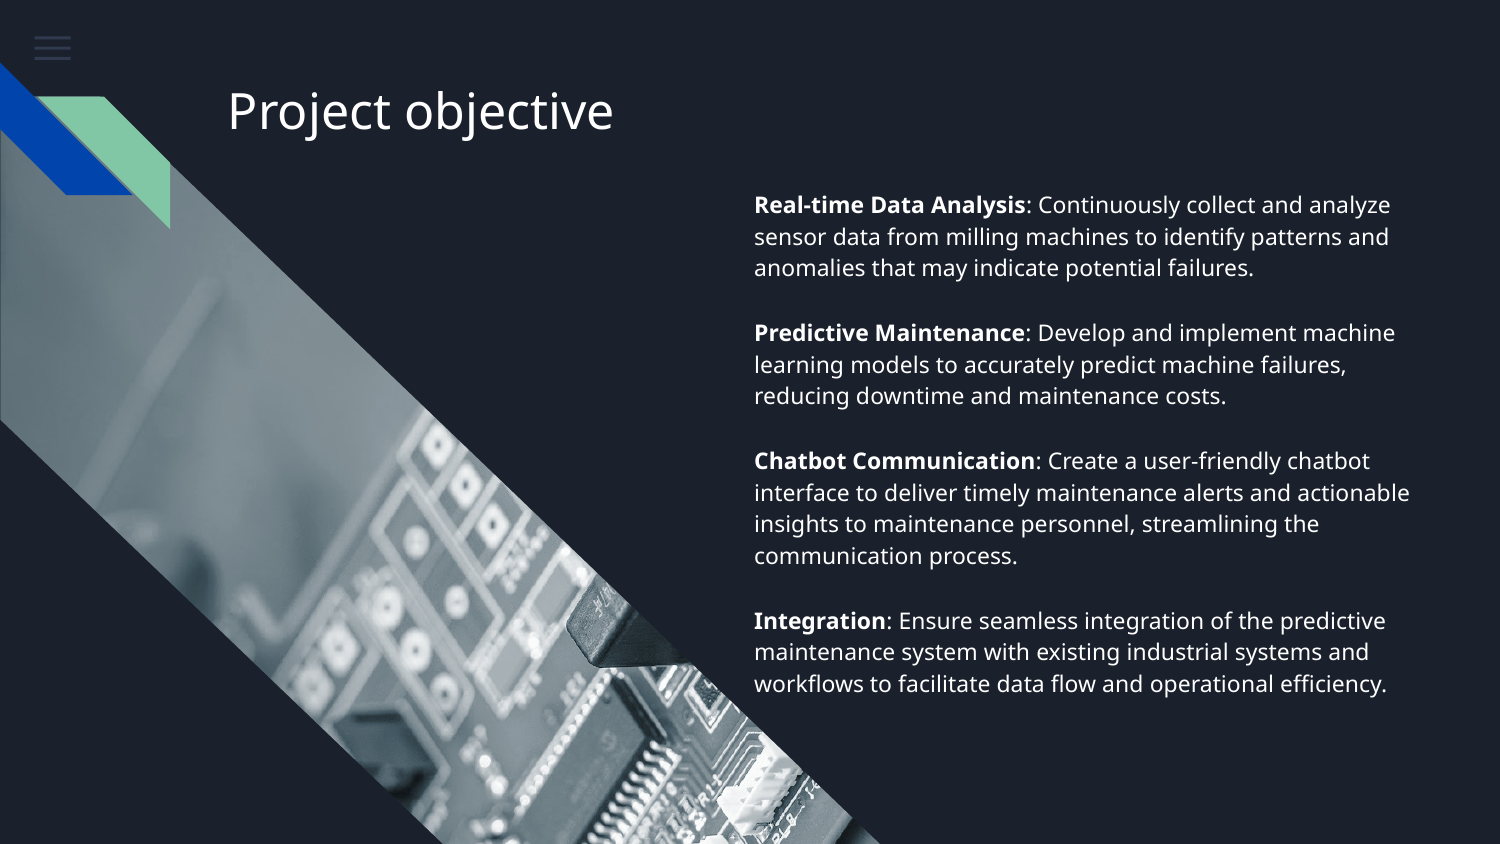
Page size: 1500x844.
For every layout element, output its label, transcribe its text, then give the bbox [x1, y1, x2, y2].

picture [0, 97, 880, 844]
title Project objective [212, 64, 1368, 215]
list Real-time Data Analysis: Continuously collect and analyze sensor data from milling machines to identify patterns and anomalies that may indicate potential failures. Predictive Maintenance: Develop and implement machine learning models to accurately predict machine failures, reducing downtime and maintenance costs. Chatbot Communication: Create a user-friendly chatbot interface to deliver timely maintenance alerts and actionable insights to maintenance personnel, streamlining the communication process. Integration: Ensure seamless integration of the predictive maintenance system with existing industrial systems and workflows to facilitate data flow and operational efficiency. [739, 171, 1448, 462]
